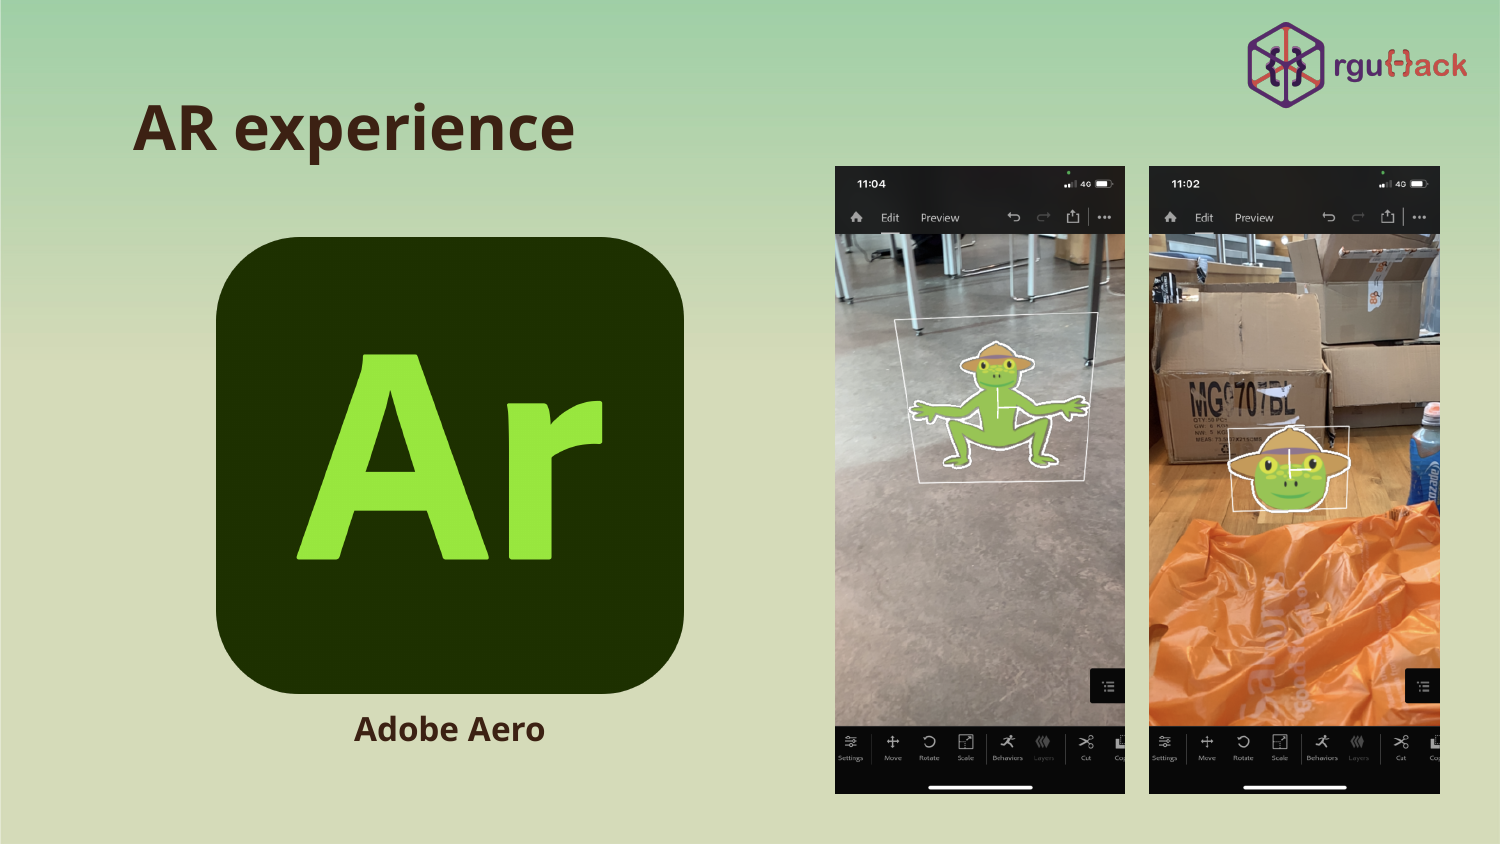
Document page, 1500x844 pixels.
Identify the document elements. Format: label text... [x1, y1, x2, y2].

title AR experience [118, 72, 1382, 167]
text_box Adobe Aero [297, 702, 603, 764]
picture [0, 0, 1500, 844]
